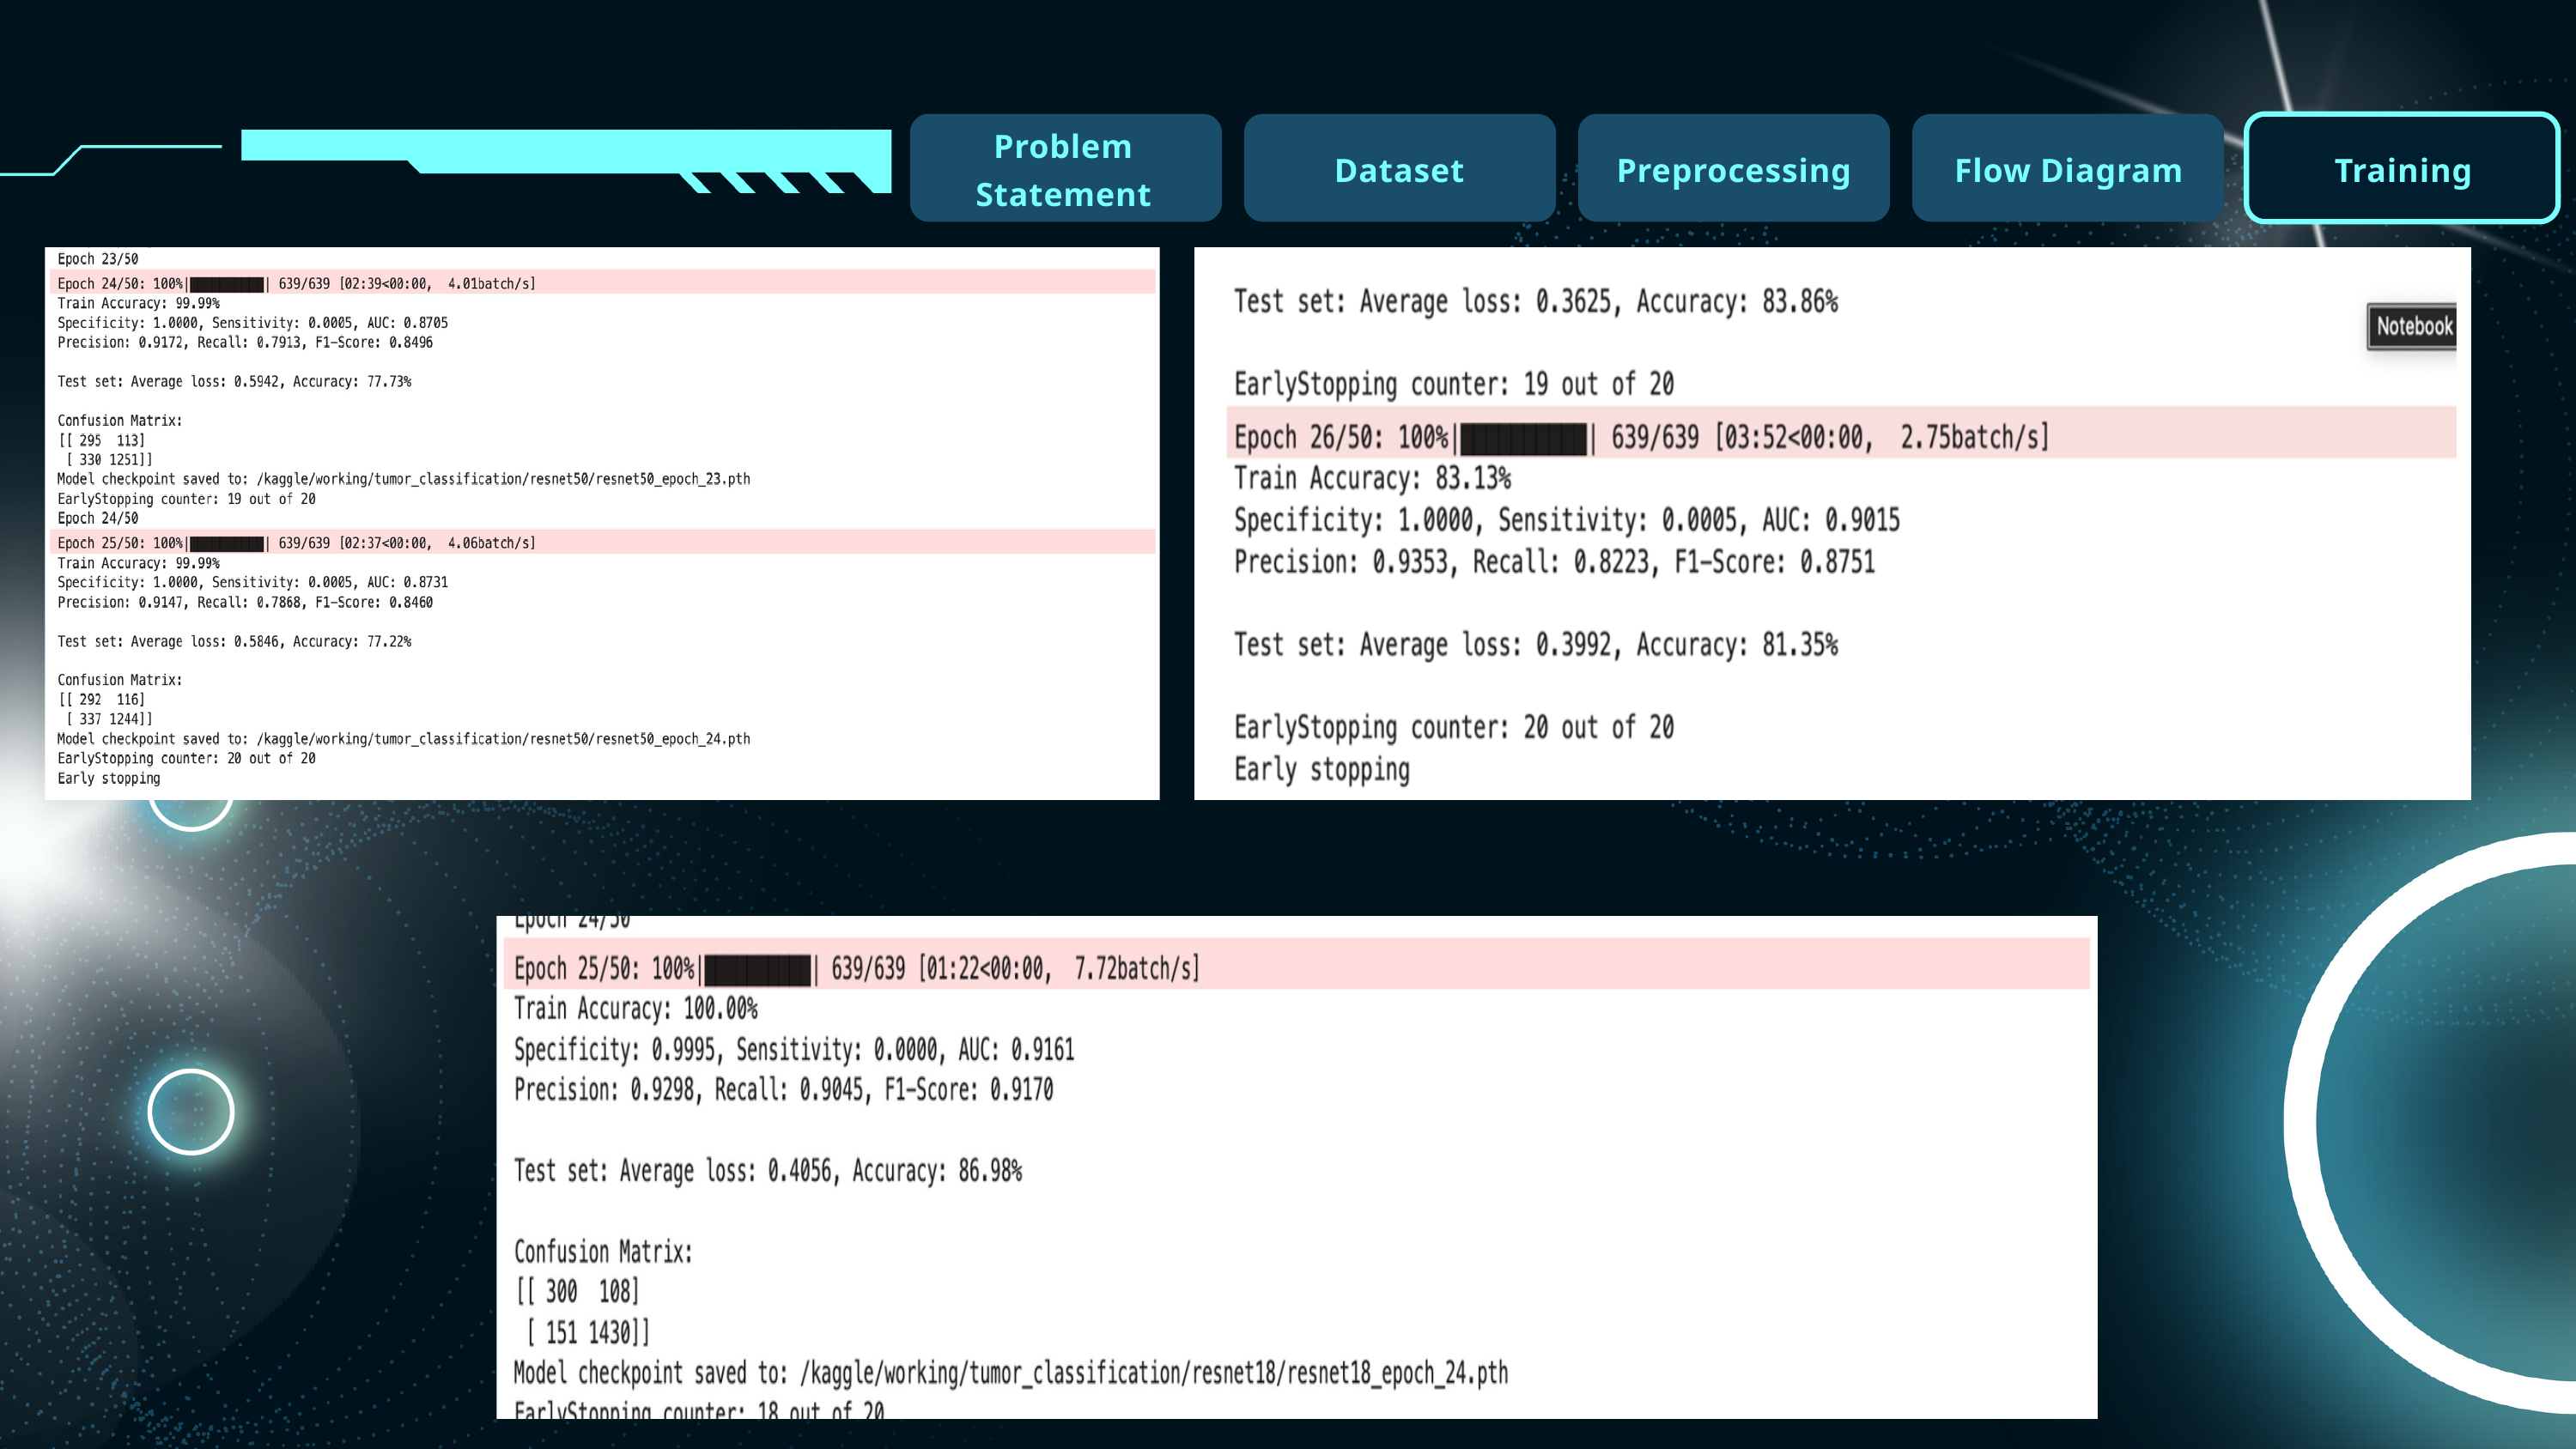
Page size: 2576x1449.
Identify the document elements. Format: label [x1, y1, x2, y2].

text_box [0, 259, 910, 1449]
text_box [910, 800, 1101, 916]
text_box [1992, 541, 2576, 1449]
text_box [1471, 77, 1577, 246]
picture [1194, 247, 2472, 800]
text_box [104, 800, 278, 875]
text_box [909, 113, 1223, 222]
text_box [2245, 113, 2559, 222]
text_box [0, 130, 892, 193]
text_box [496, 916, 2098, 1419]
text_box [104, 1025, 278, 1199]
text_box [910, 1419, 1101, 1449]
text_box [45, 247, 1160, 800]
text_box [1911, 113, 2225, 222]
text_box [1577, 0, 2576, 541]
text_box [1577, 113, 1891, 222]
text_box [1243, 113, 1557, 222]
text_box [1471, 807, 1992, 916]
